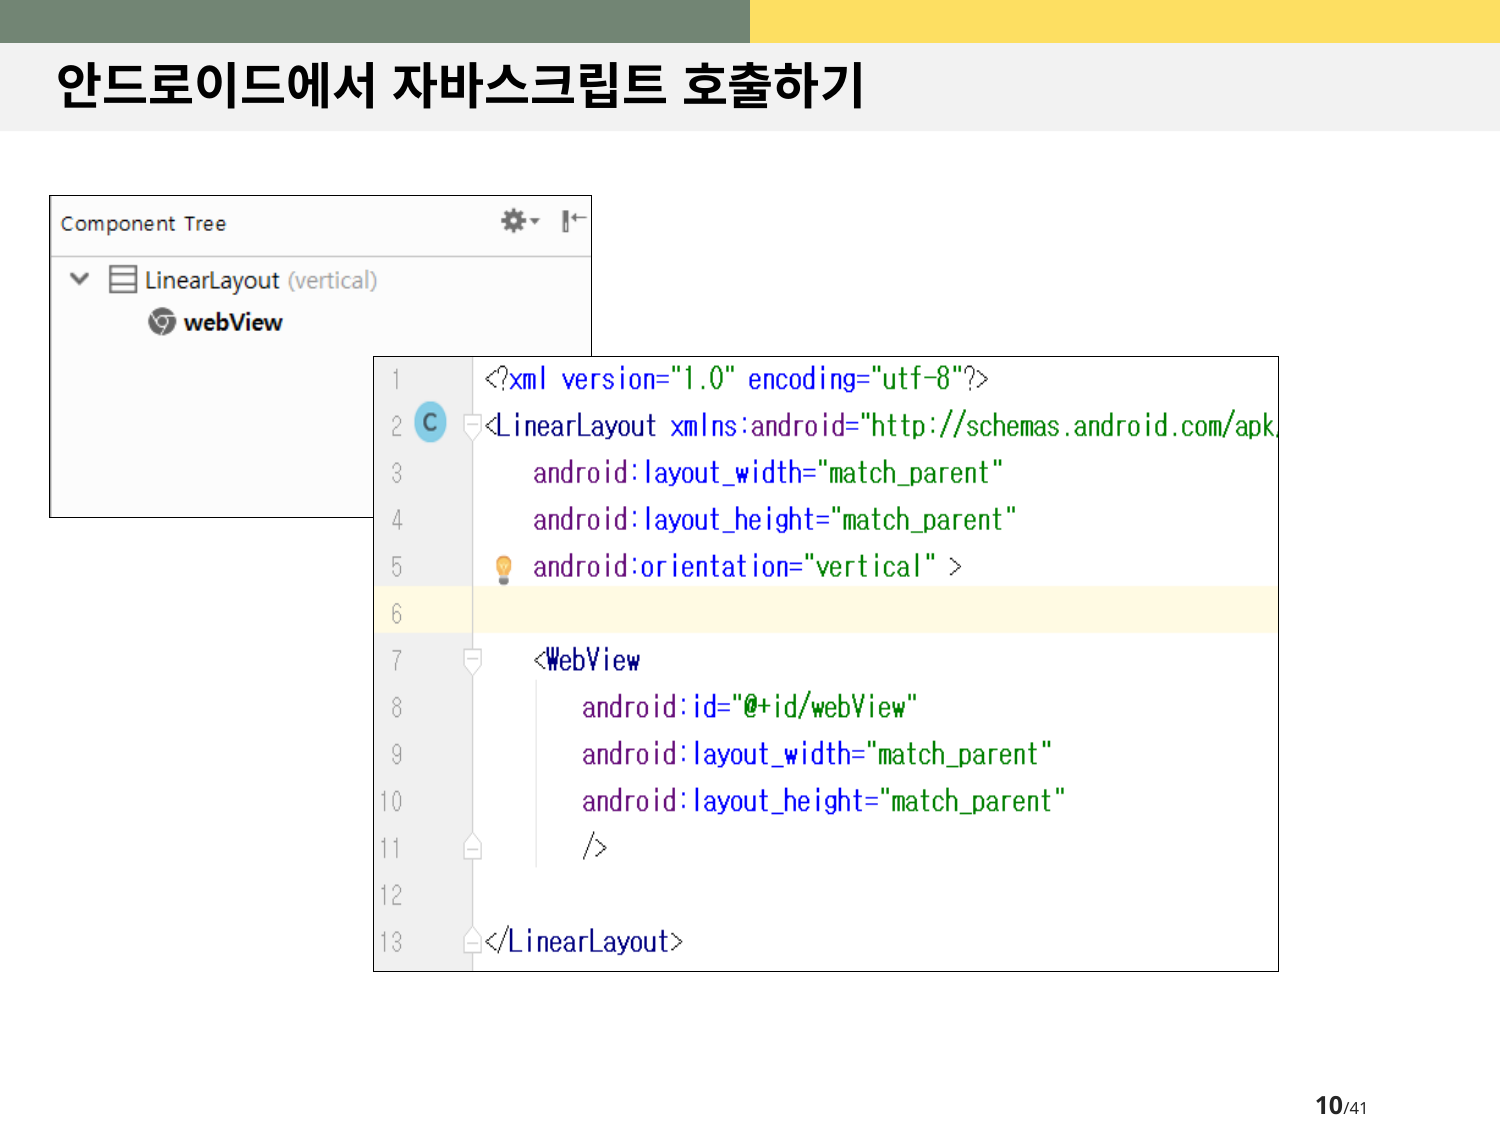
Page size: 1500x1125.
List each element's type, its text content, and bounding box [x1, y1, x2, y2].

picture [49, 195, 1279, 972]
title 안드로이드에서 자바스크립트 호출하기 [41, 42, 1459, 128]
